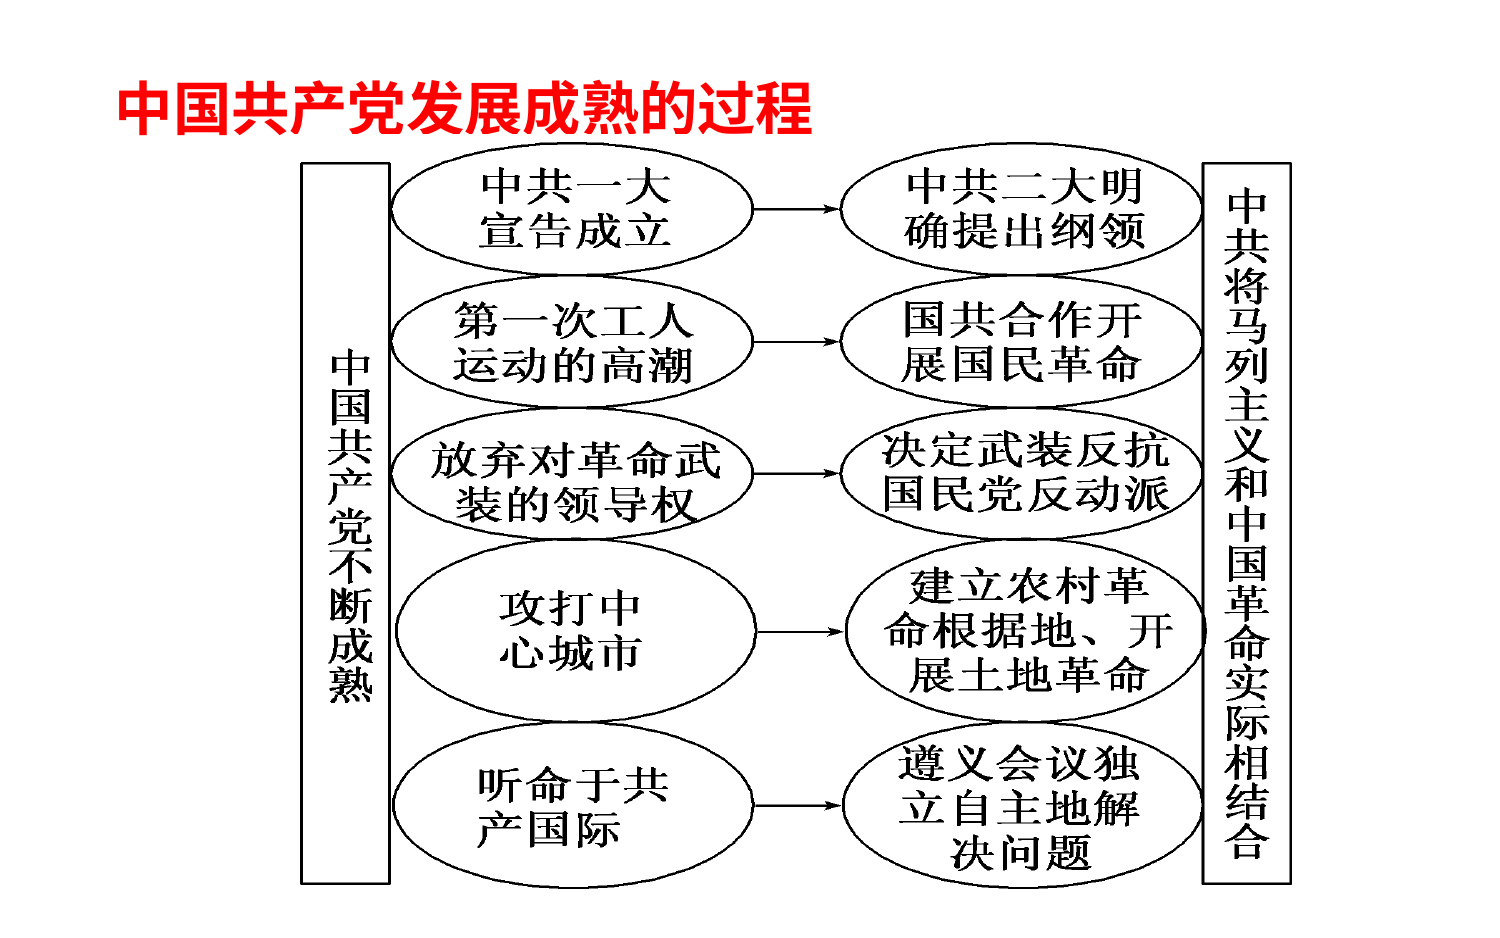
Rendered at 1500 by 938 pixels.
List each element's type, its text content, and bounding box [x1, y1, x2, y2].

text_box 中国共产党发展成熟的过程 [100, 65, 1038, 150]
picture [289, 133, 1303, 897]
